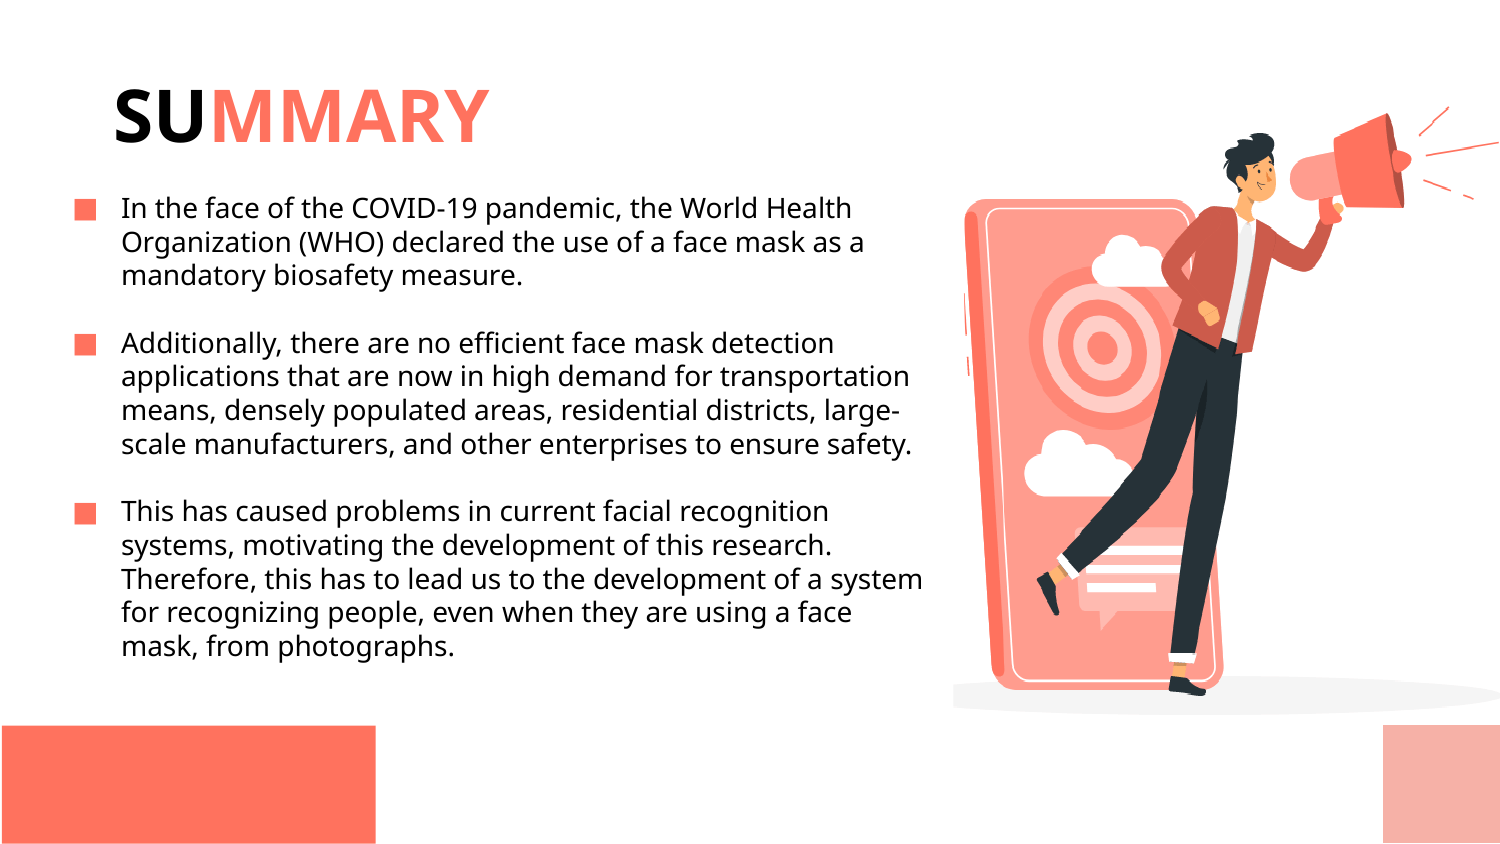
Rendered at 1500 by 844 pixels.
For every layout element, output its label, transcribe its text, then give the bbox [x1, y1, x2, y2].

list In the face of the COVID-19 pandemic, the World Health Organization (WHO) declared the use of a face mask as a mandatory biosafety measure. Additionally, there are no efficient face mask detection applications that are now in high demand for transportation means, densely populated areas, residential districts, large-scale manufacturers, and other enterprises to ensure safety. This has caused problems in current facial recognition systems, motivating the development of this research. Therefore, this has to lead us to the development of a system for recognizing people, even when they are using a face mask, from photographs. [31, 175, 948, 716]
title SUMMARY [98, 64, 547, 155]
picture [953, 91, 1500, 716]
